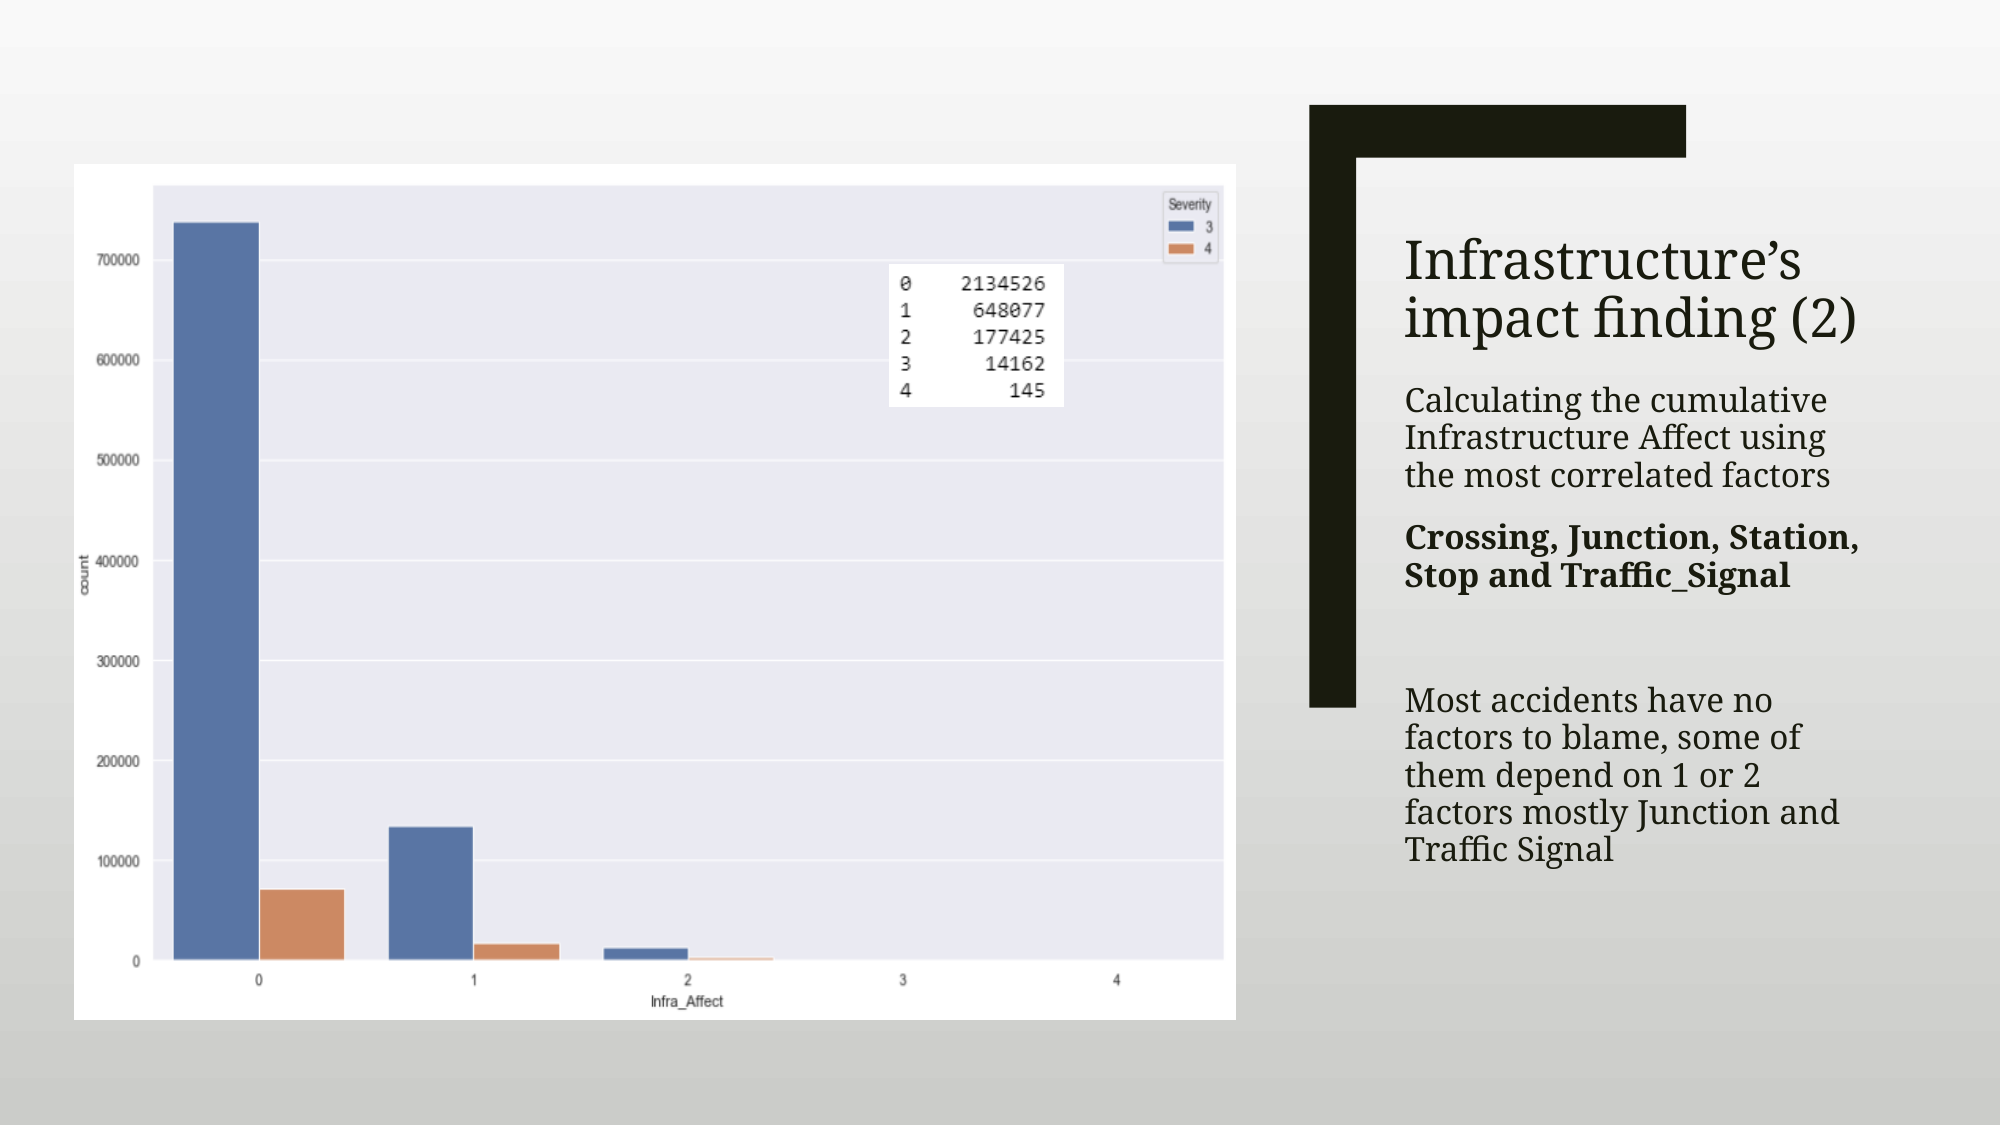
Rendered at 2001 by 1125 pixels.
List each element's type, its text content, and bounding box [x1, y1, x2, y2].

list Calculating the cumulative Infrastructure Affect using the most correlated factors Crossing, Junction, Station, Stop and Traffic_Signal Most accidents have no factors to blame, some of them depend on 1 or 2 factors mostly Junction and Traffic Signal [1389, 375, 1891, 1020]
title Infrastructure’s impact finding (2) [1389, 182, 1891, 357]
text_box [0, 0, 2000, 1125]
picture [74, 164, 1236, 1020]
text_box [1309, 104, 1687, 708]
